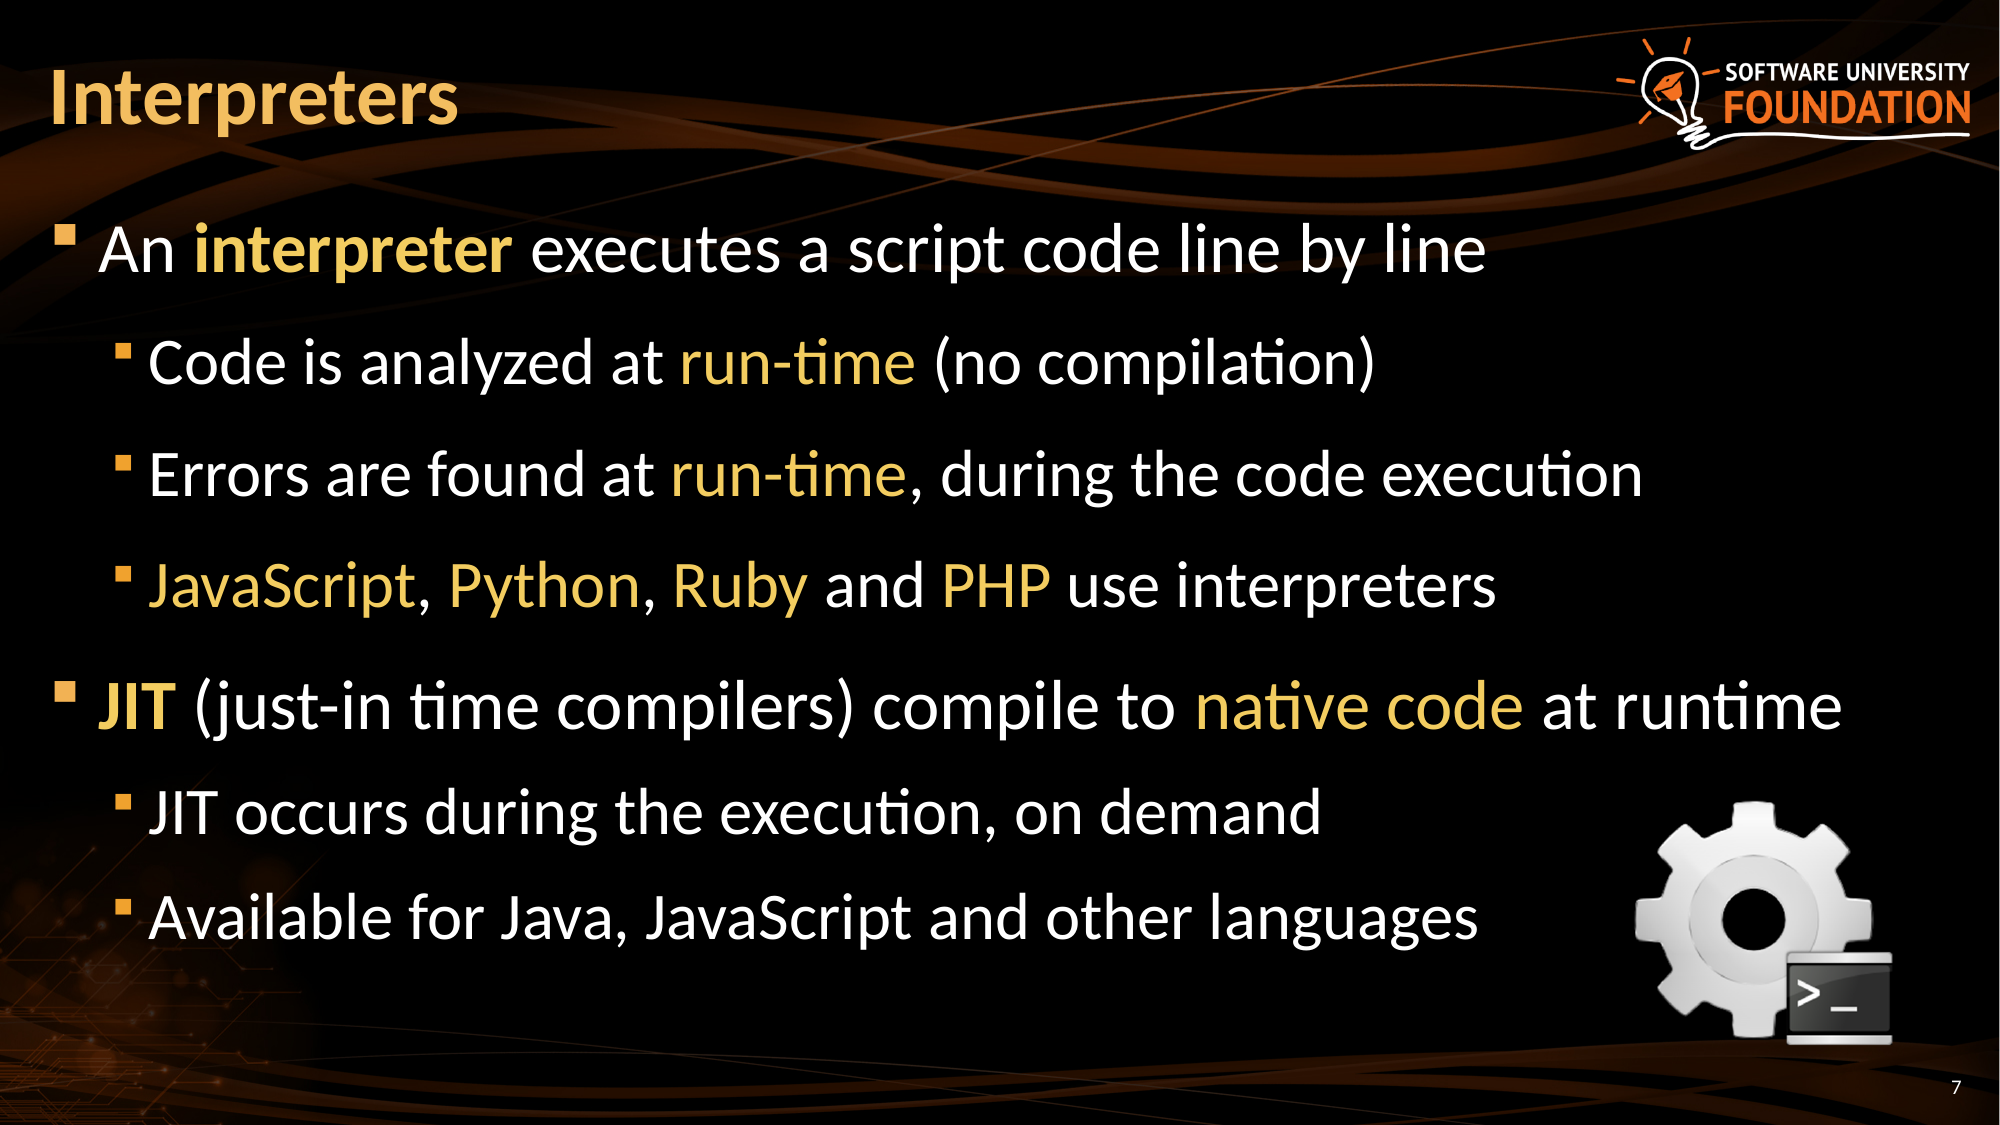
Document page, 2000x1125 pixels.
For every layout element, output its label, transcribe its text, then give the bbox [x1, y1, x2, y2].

picture [0, 0, 2000, 1125]
title Interpreters [30, 6, 1602, 189]
list An interpreter executes a script code line by line Code is analyzed at run-time (no compilation) Errors are found at run-time, during the code execution JavaScript, Python, Ruby and PHP use interpreters JIT (just-in time compilers) compile to native code at runtime JIT occurs during the execution, on demand Available for Java, JavaScript and other languages [31, 188, 1968, 1103]
